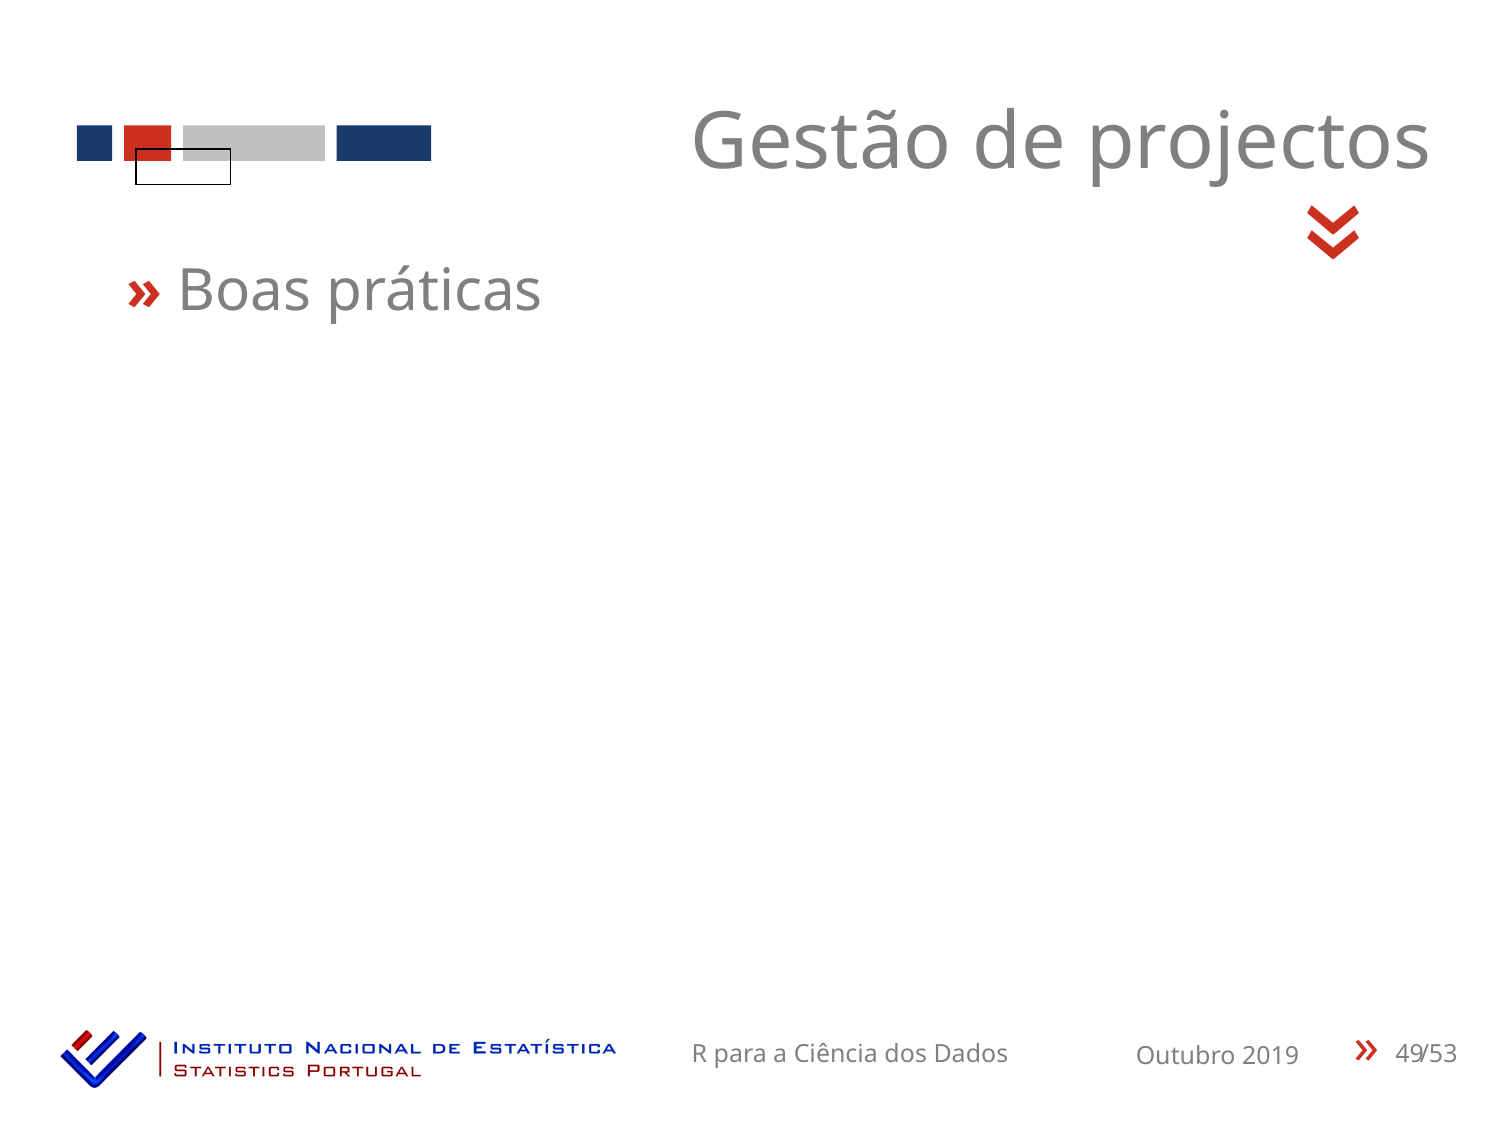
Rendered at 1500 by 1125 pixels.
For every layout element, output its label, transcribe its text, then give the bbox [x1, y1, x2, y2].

text_box « [1234, 207, 1400, 280]
text_box 49 [1380, 1029, 1447, 1075]
text_box Gestão de projectos [454, 66, 1447, 207]
picture [41, 1023, 638, 1093]
text_box » Boas práticas [111, 244, 1376, 330]
